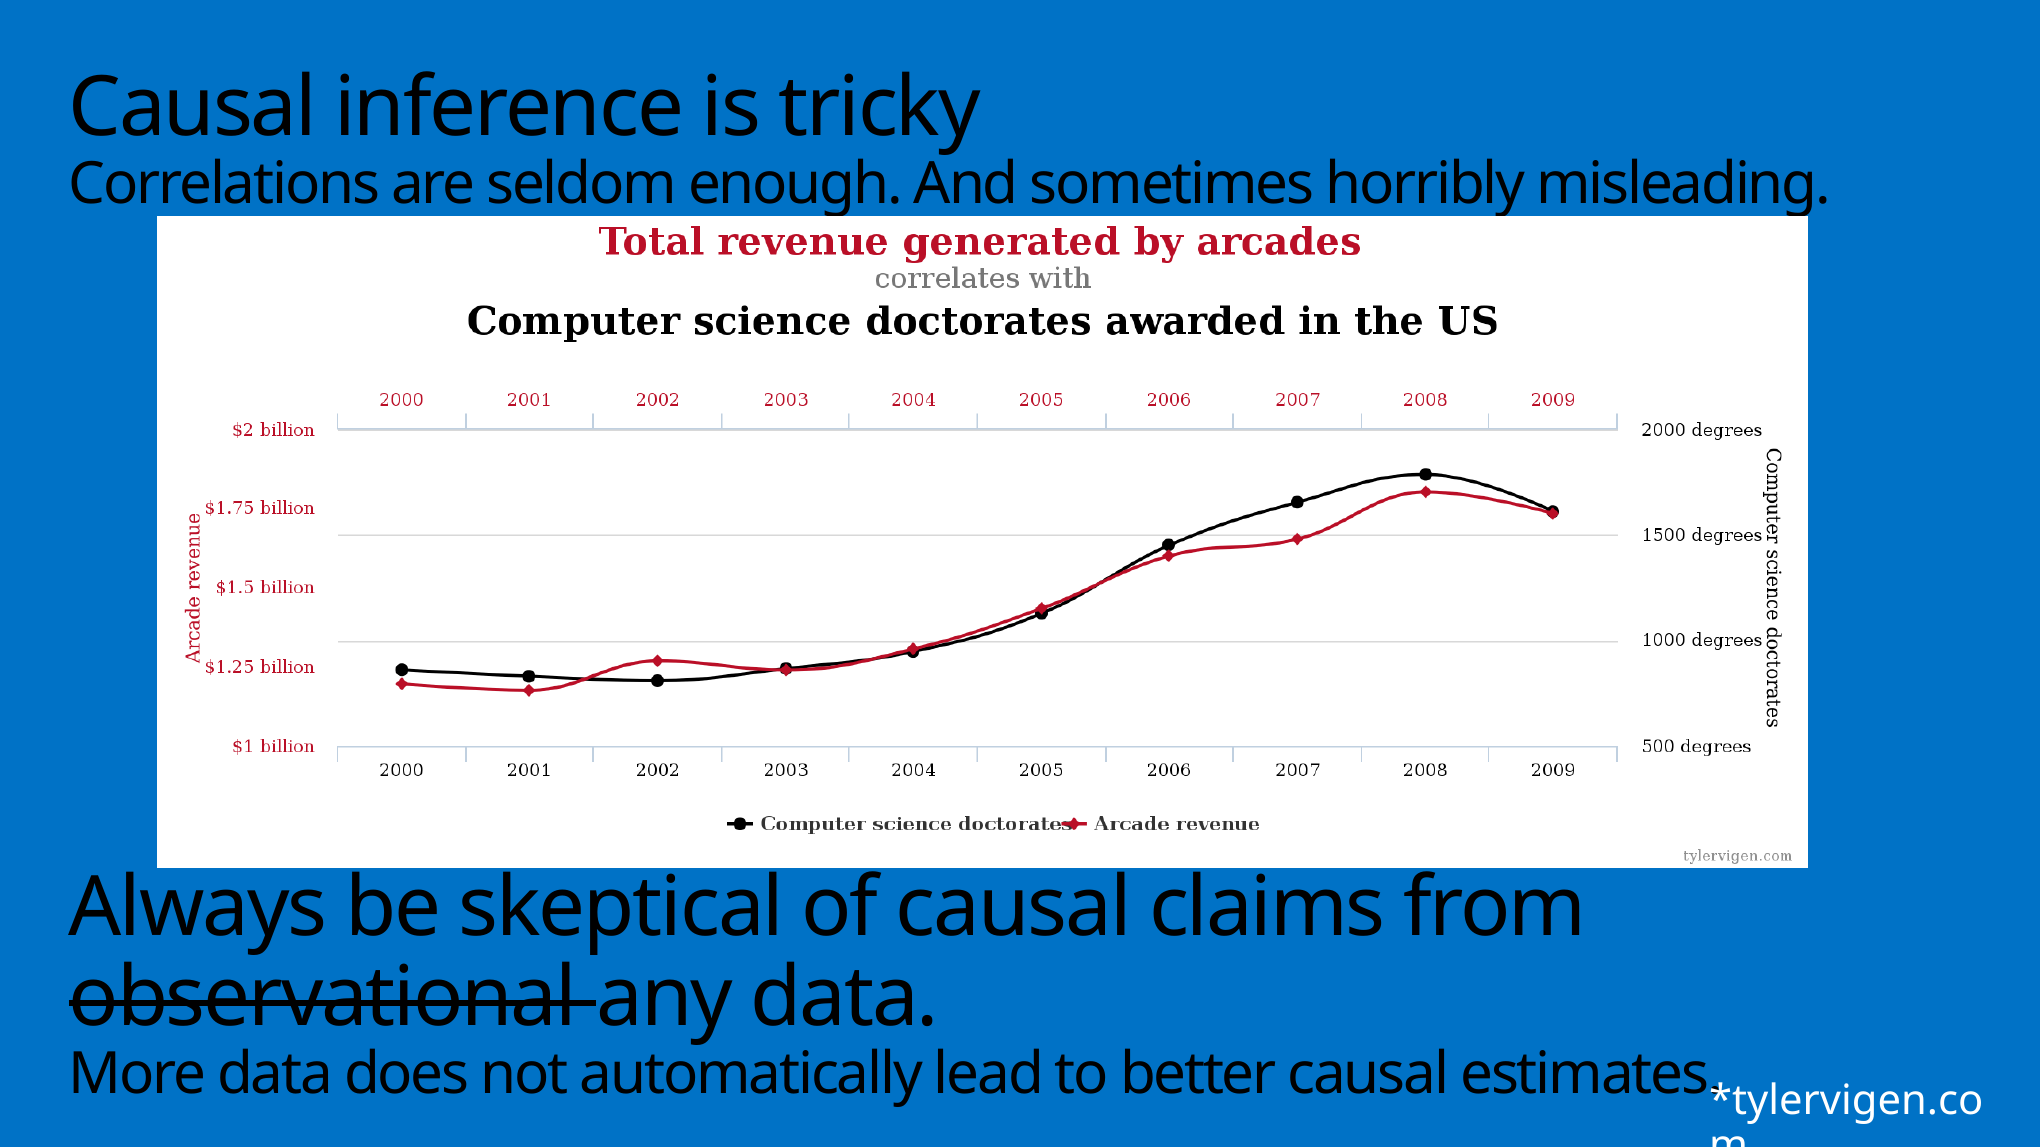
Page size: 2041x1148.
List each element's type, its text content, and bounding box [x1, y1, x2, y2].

picture [157, 216, 1808, 868]
list [45, 198, 1996, 543]
title Causal inference is tricky Correlations are seldom enough. And sometimes horribly misleading. Always be skeptical of causal claims from observational any data. More data does not automatically lead to better causal estimates. [45, 48, 1996, 198]
text_box *tylervigen.com [1679, 1054, 2030, 1148]
